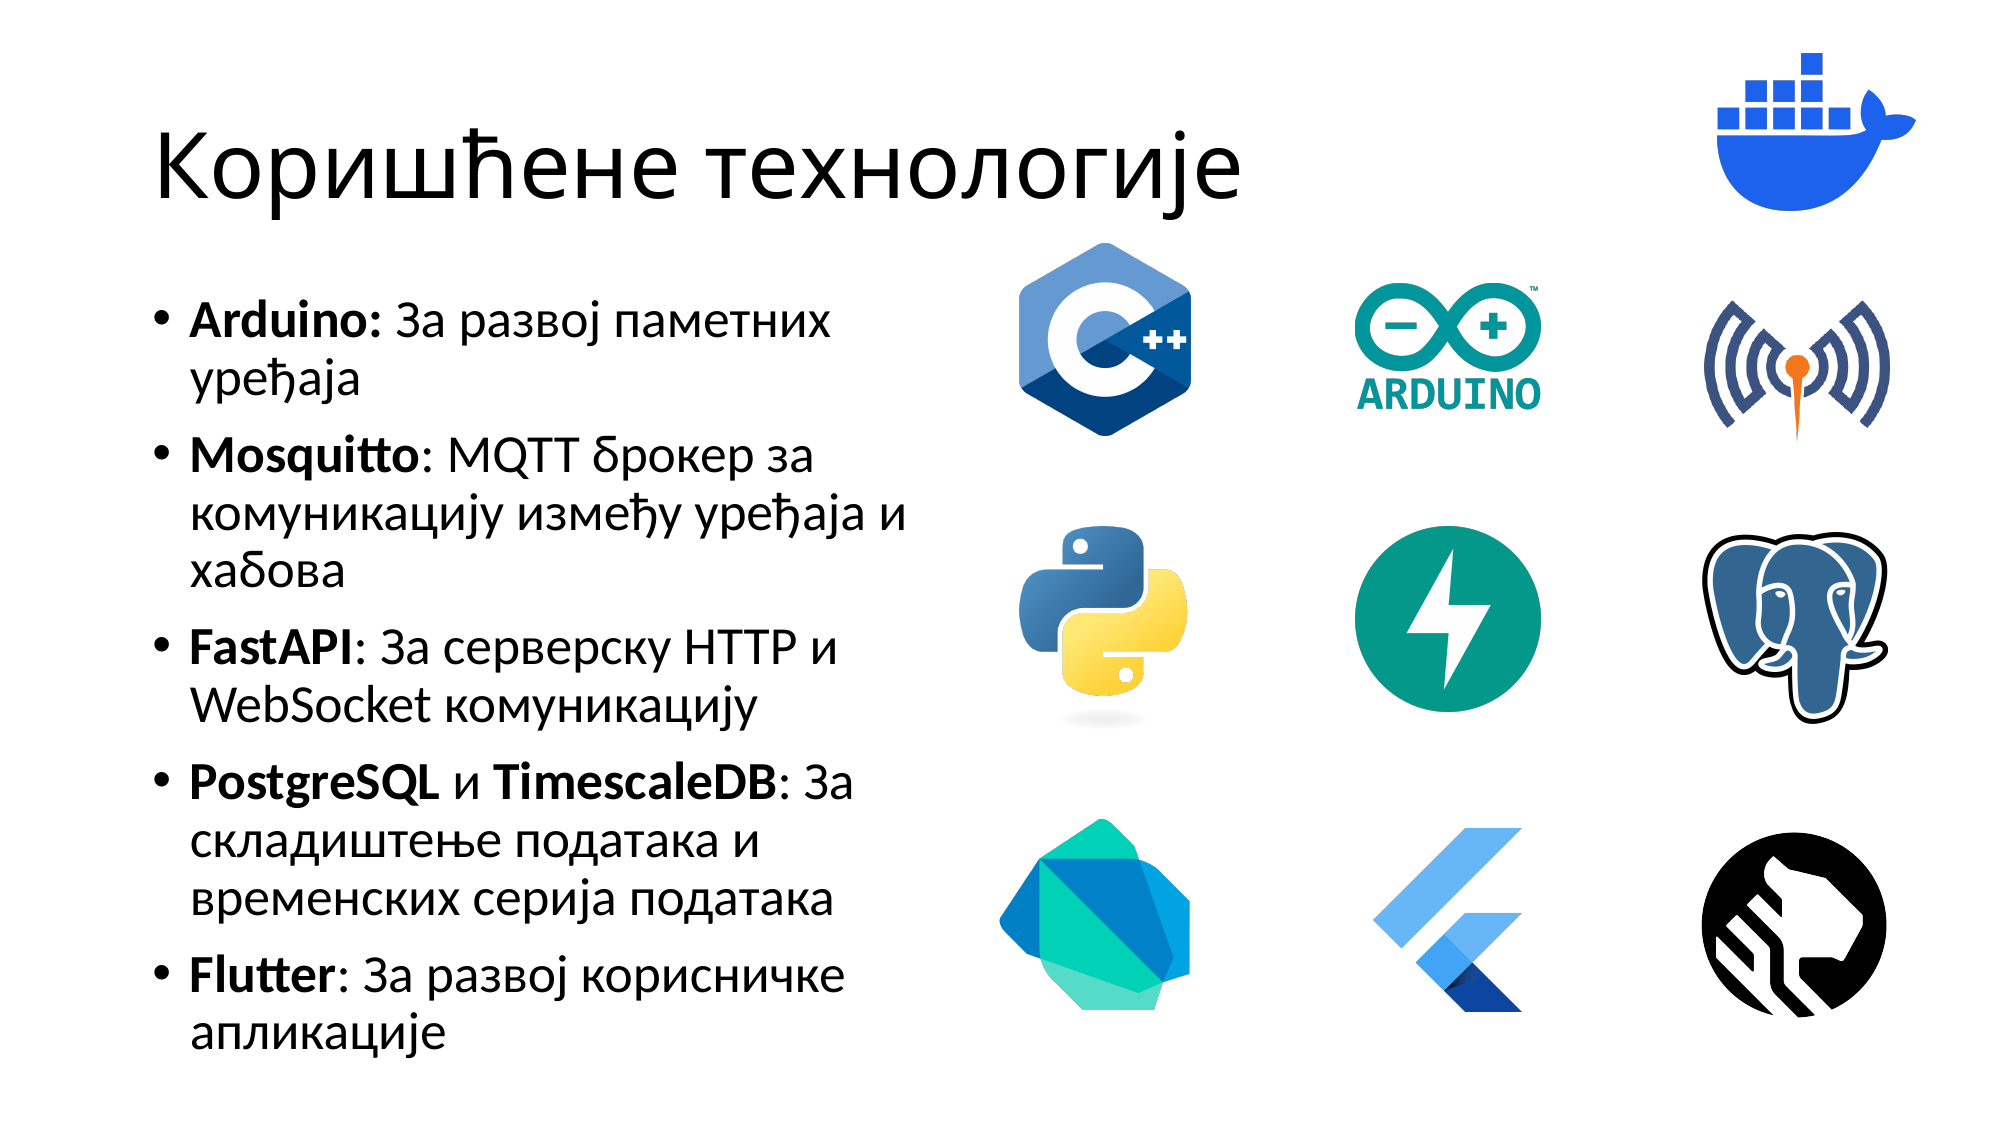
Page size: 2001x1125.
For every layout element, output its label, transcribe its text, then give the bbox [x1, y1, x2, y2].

picture [1704, 278, 1891, 464]
picture [1717, 53, 1916, 211]
title Коришћене технологије [137, 59, 1863, 278]
list Arduino: За развој паметних уређаја Mosquitto: MQTT брокер за комуникацију између уређаја и хабова FastAPI: За серверску HTTP и WebSocket комуникацију PostgreSQL и TimescaleDB: За складиштење података и временских серија података Flutter: За развој корисничке апликације [137, 283, 988, 1073]
picture [1355, 526, 1541, 712]
picture [1701, 832, 1887, 1018]
picture [1355, 283, 1541, 410]
picture [1373, 828, 1522, 1012]
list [1019, 243, 1191, 436]
picture [999, 819, 1190, 1010]
picture [1019, 526, 1205, 730]
picture [1702, 532, 1888, 724]
